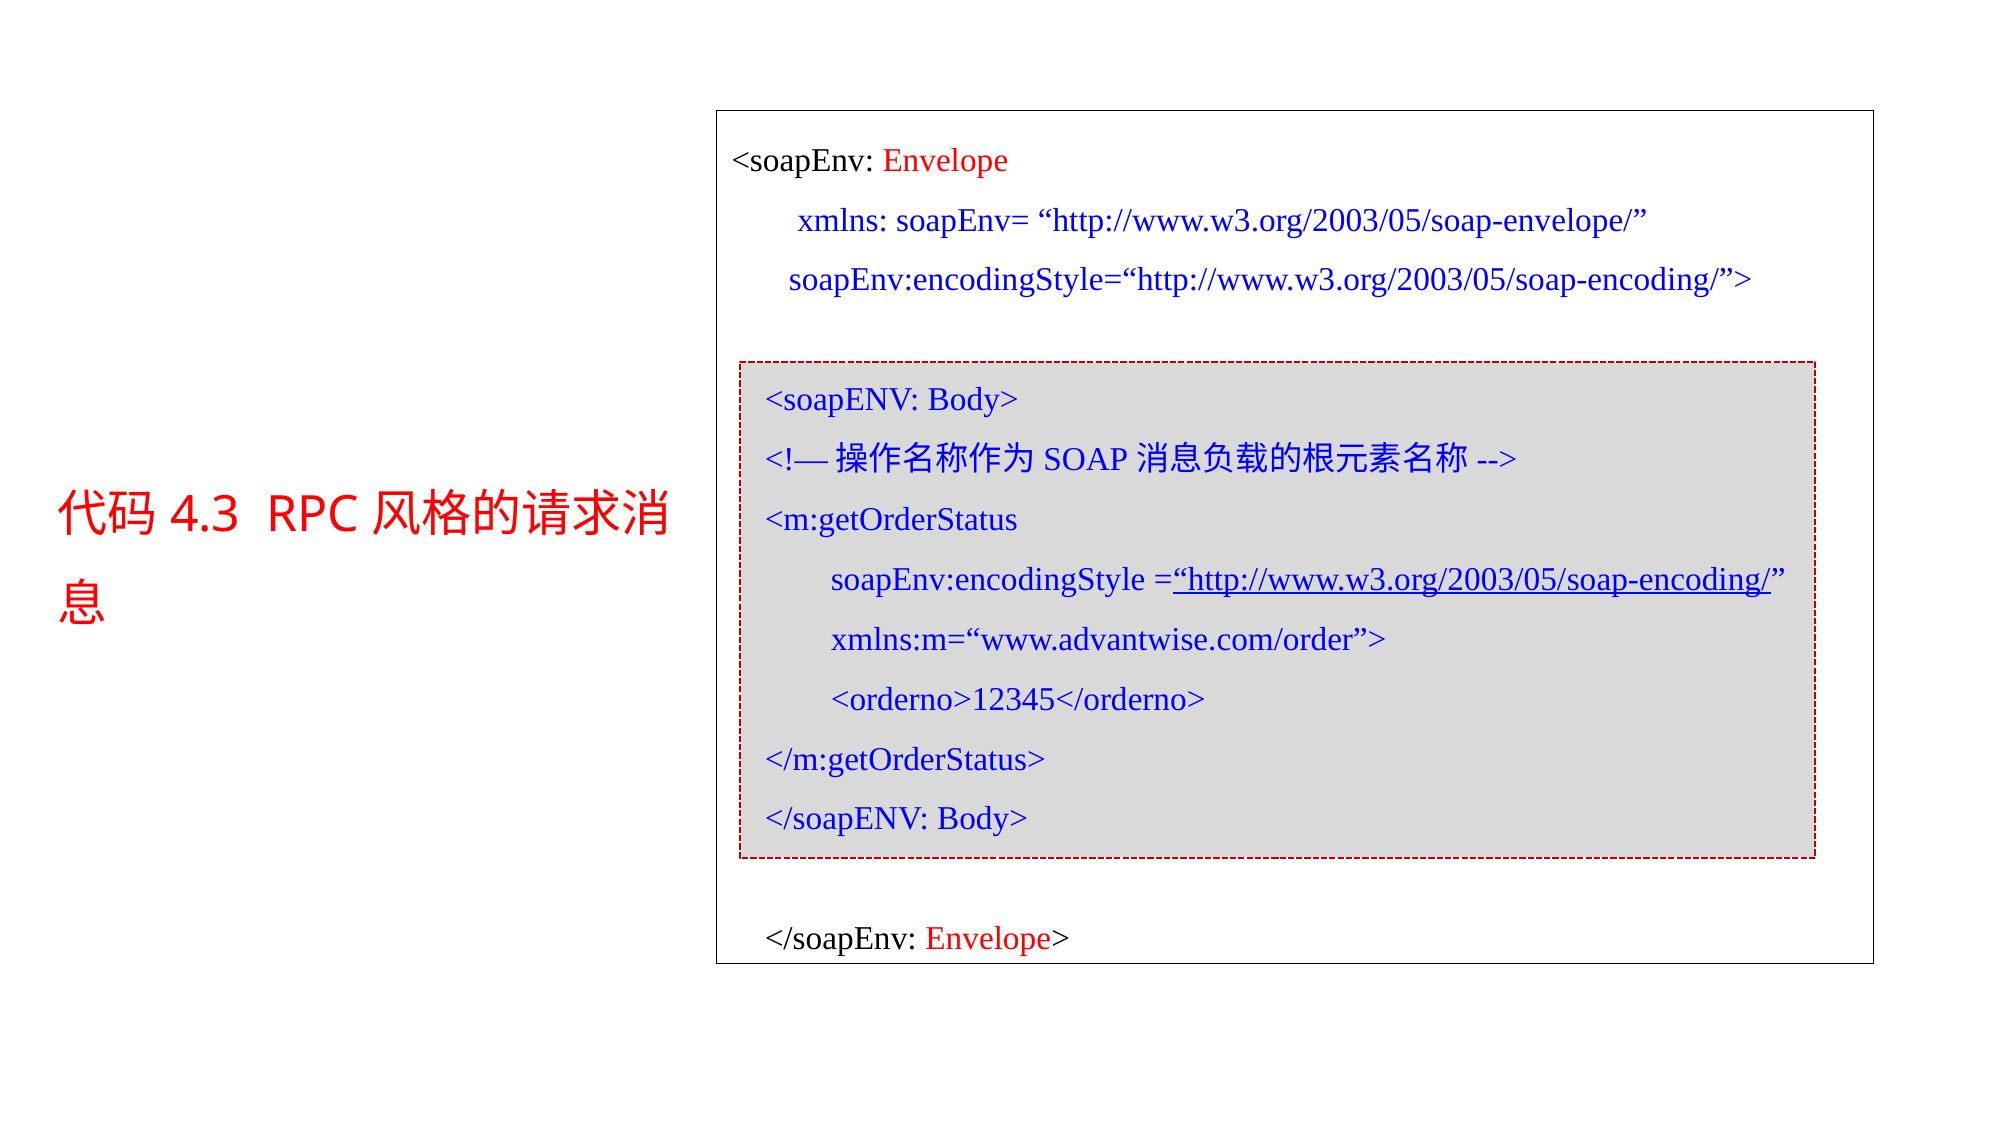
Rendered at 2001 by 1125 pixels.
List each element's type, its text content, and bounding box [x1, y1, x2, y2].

text_box <soapEnv: Envelope xmlns: soapEnv= “http://www.w3.org/2003/05/soap-envelope/” soapEnv:encodingStyle=“http://www.w3.org/2003/05/soap-encoding/”> <soapENV: Body> <!—操作名称作为SOAP消息负载的根元素名称--> <m:getOrderStatus soapEnv:encodingStyle =“http://www.w3.org/2003/05/soap-encoding/” xmlns:m=“www.advantwise.com/order”> <orderno>12345</orderno> </m:getOrderStatus> </soapENV: Body> </soapEnv: Envelope> [716, 110, 1874, 964]
text_box 代码4.3 RPC风格的请求消息 [43, 444, 727, 640]
